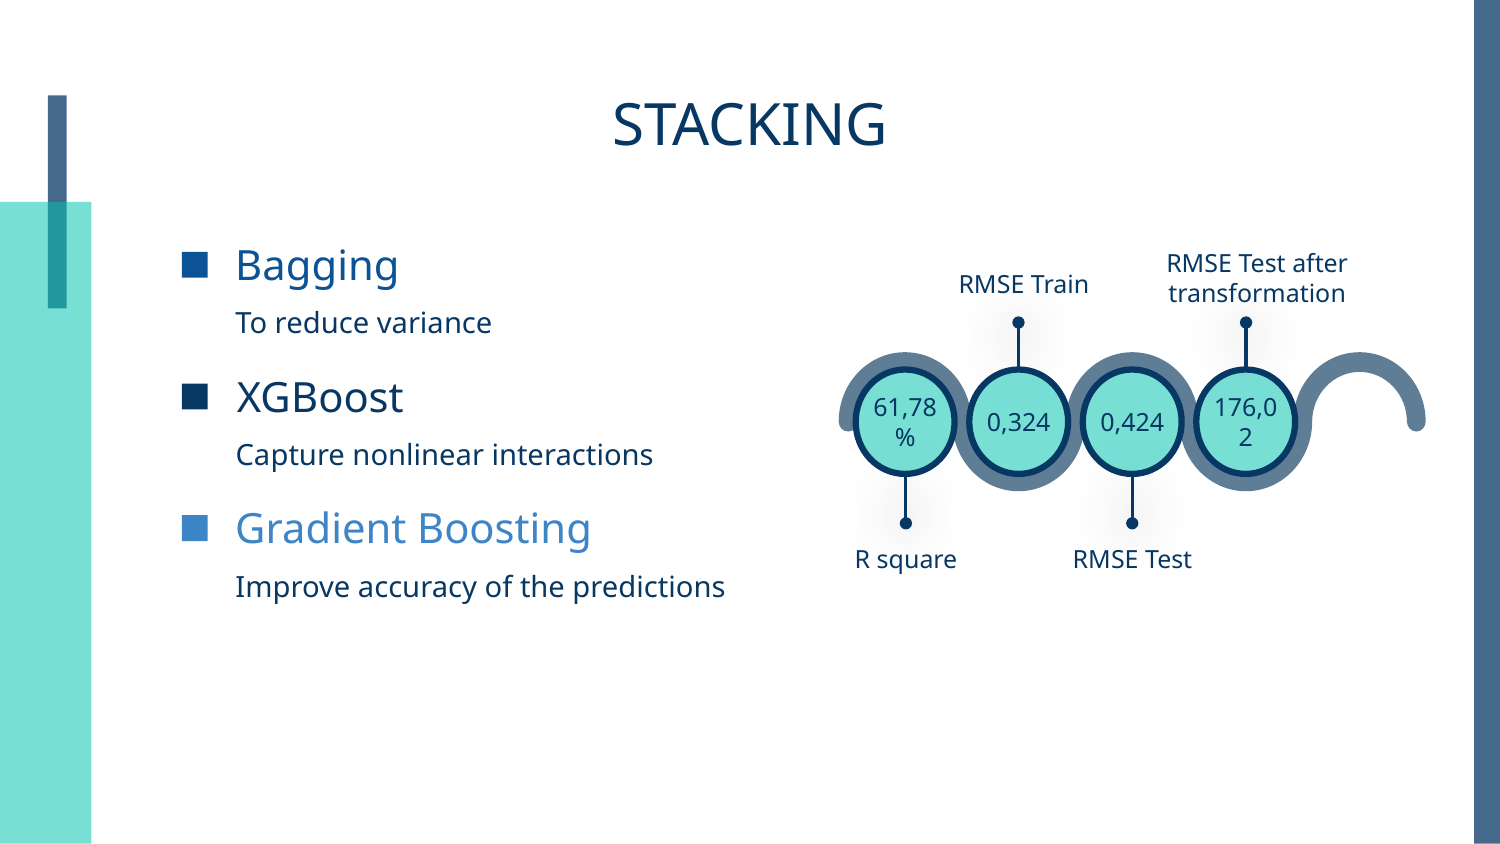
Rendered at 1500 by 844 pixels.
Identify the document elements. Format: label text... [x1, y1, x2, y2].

text_box [987, 483, 1050, 492]
text_box [181, 251, 208, 278]
text_box Bagging [220, 238, 718, 291]
text_box [838, 382, 850, 432]
text_box RMSE Test [1050, 542, 1216, 597]
title STACKING [118, 88, 1382, 156]
text_box Capture nonlinear interactions [220, 434, 759, 474]
text_box [1214, 483, 1278, 492]
text_box [864, 352, 946, 367]
text_box XGBoost [221, 370, 720, 423]
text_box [855, 369, 1296, 475]
text_box [181, 515, 208, 542]
text_box [1091, 352, 1174, 367]
text_box Improve accuracy of the predictions [220, 565, 793, 605]
text_box Gradient Boosting [220, 502, 718, 555]
text_box [181, 383, 208, 410]
text_box R square [823, 542, 989, 598]
text_box To reduce variance [220, 302, 718, 342]
text_box RMSE Test after transformation [1132, 246, 1383, 302]
text_box [1300, 352, 1426, 462]
text_box RMSE Train [941, 267, 1107, 323]
